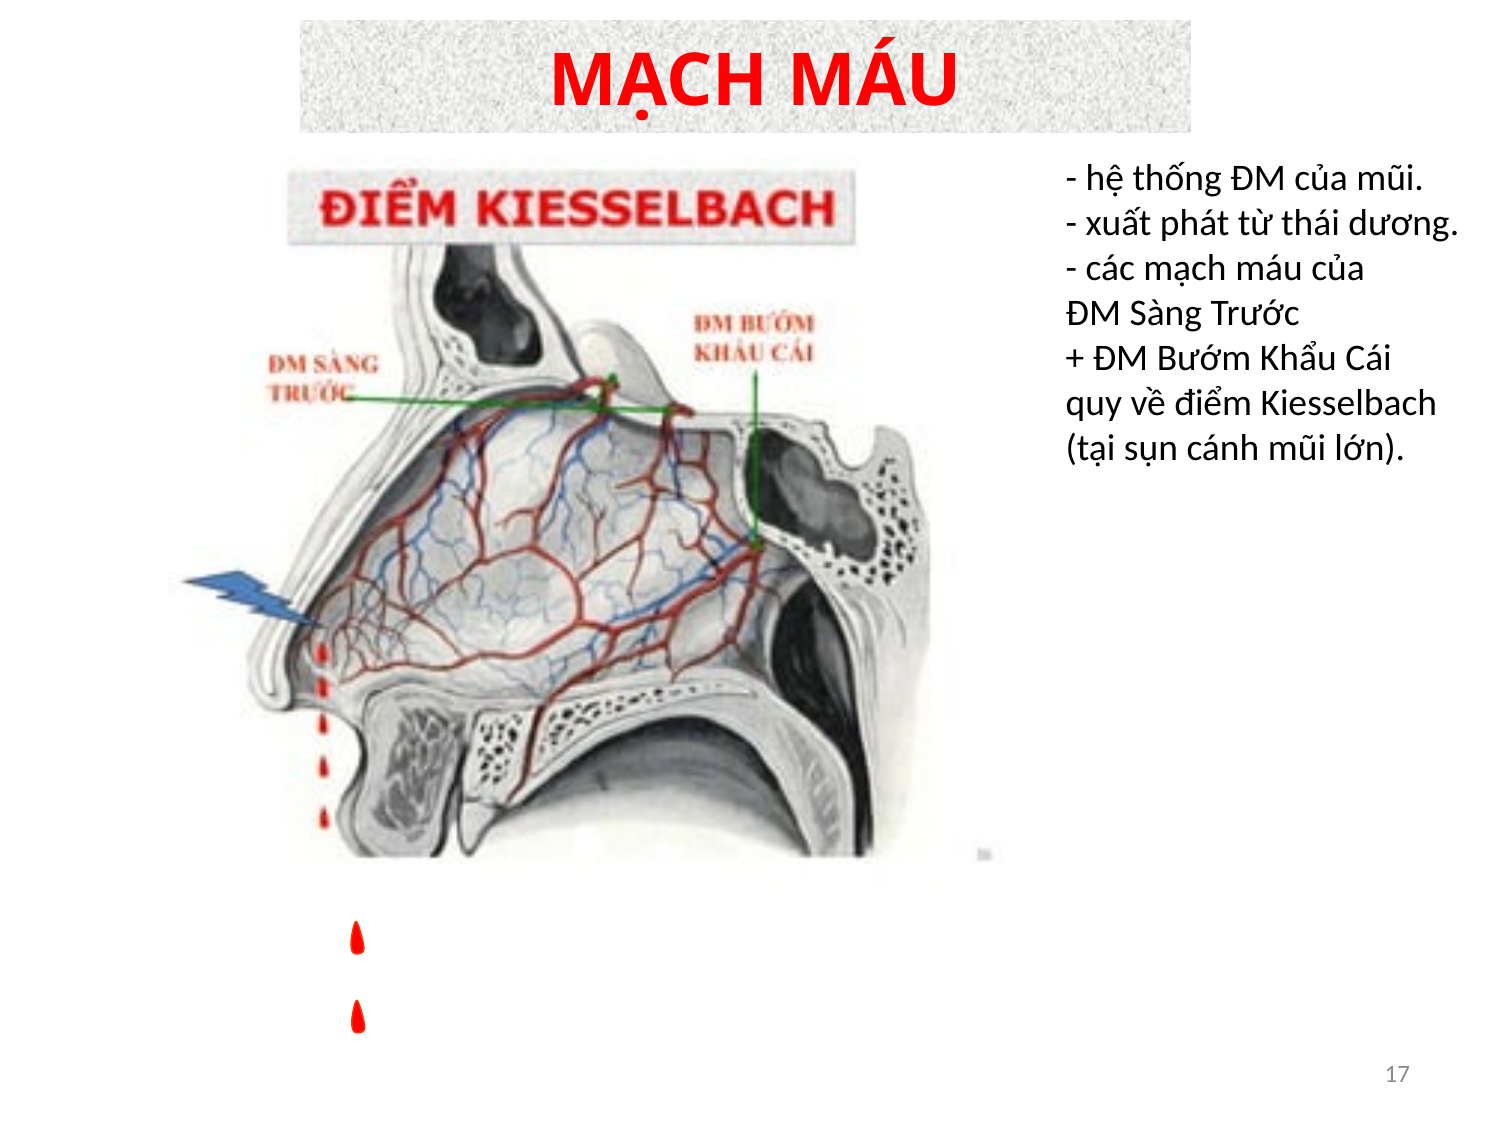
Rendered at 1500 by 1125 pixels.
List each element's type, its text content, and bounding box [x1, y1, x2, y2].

slide_number 17 [1074, 1042, 1425, 1103]
text_box [351, 1000, 365, 1033]
text_box [351, 921, 364, 954]
text_box - hệ thống ĐM của mũi. - xuất phát từ thái dương. - các mạch máu của ĐM Sàng Trước + ĐM Bướm Khẩu Cái quy về điểm Kiesselbach (tại sụn cánh mũi lớn). [1050, 145, 1500, 521]
picture [97, 158, 1051, 890]
text_box MẠCH MÁU [299, 20, 1191, 133]
